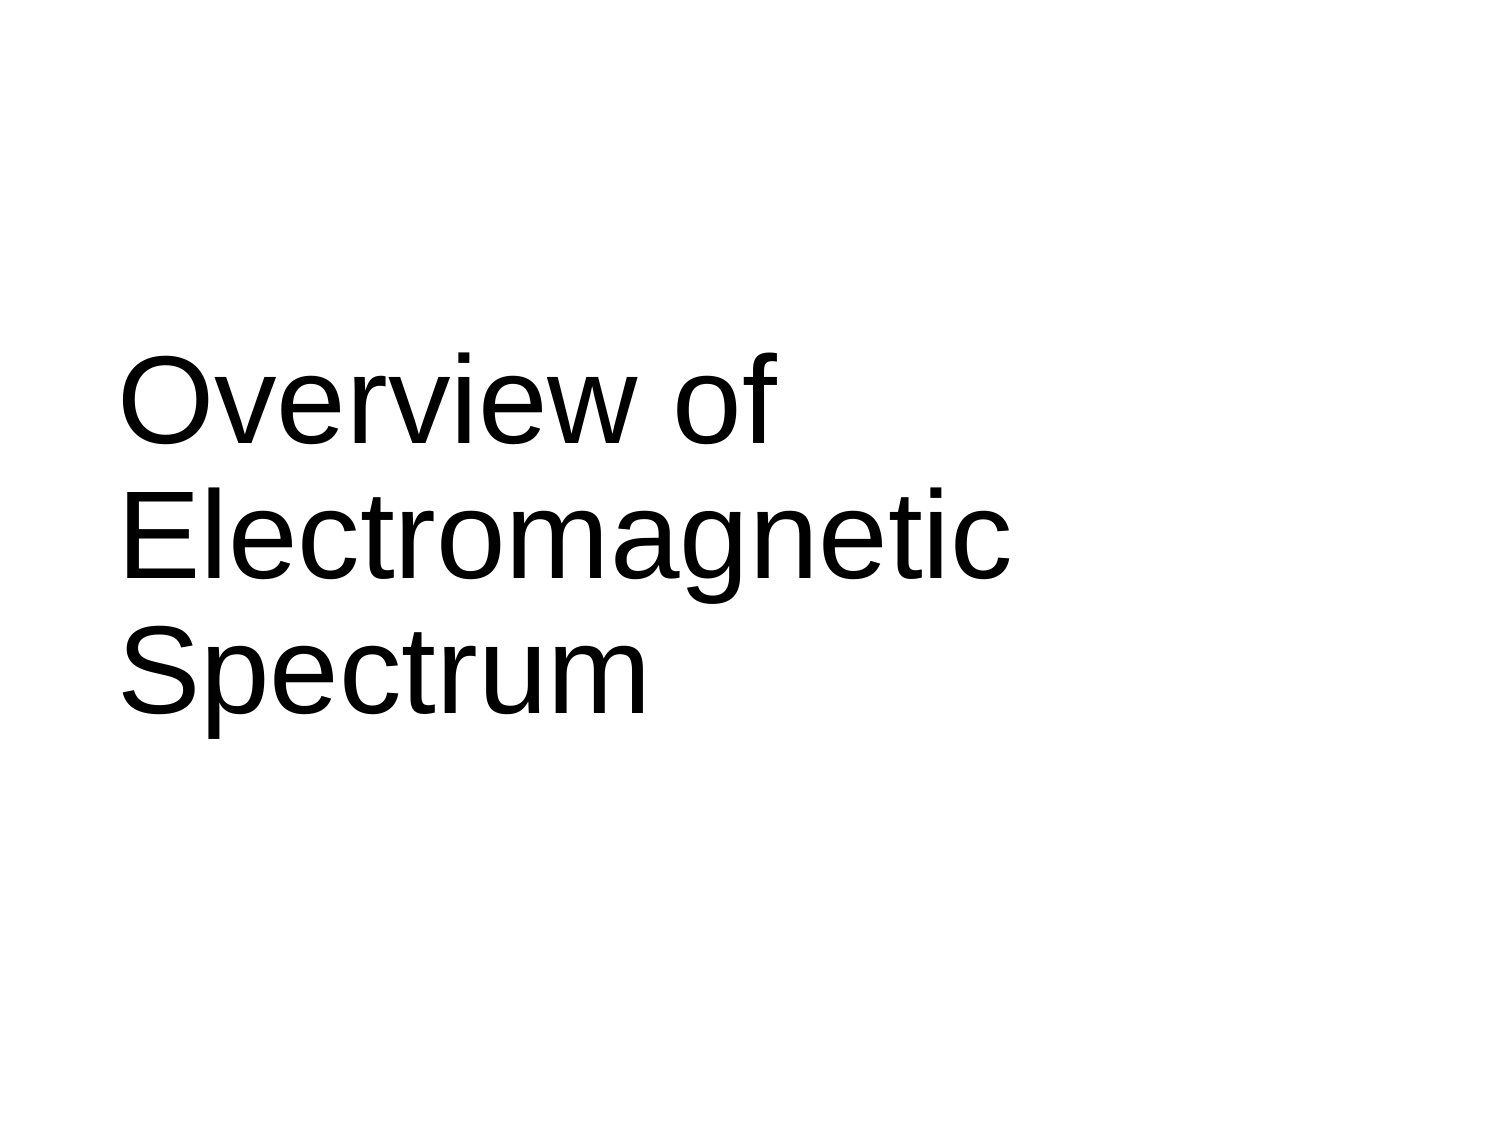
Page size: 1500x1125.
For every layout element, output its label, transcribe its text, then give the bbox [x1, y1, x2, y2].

title Overview of Electromagnetic Spectrum [102, 280, 1397, 749]
